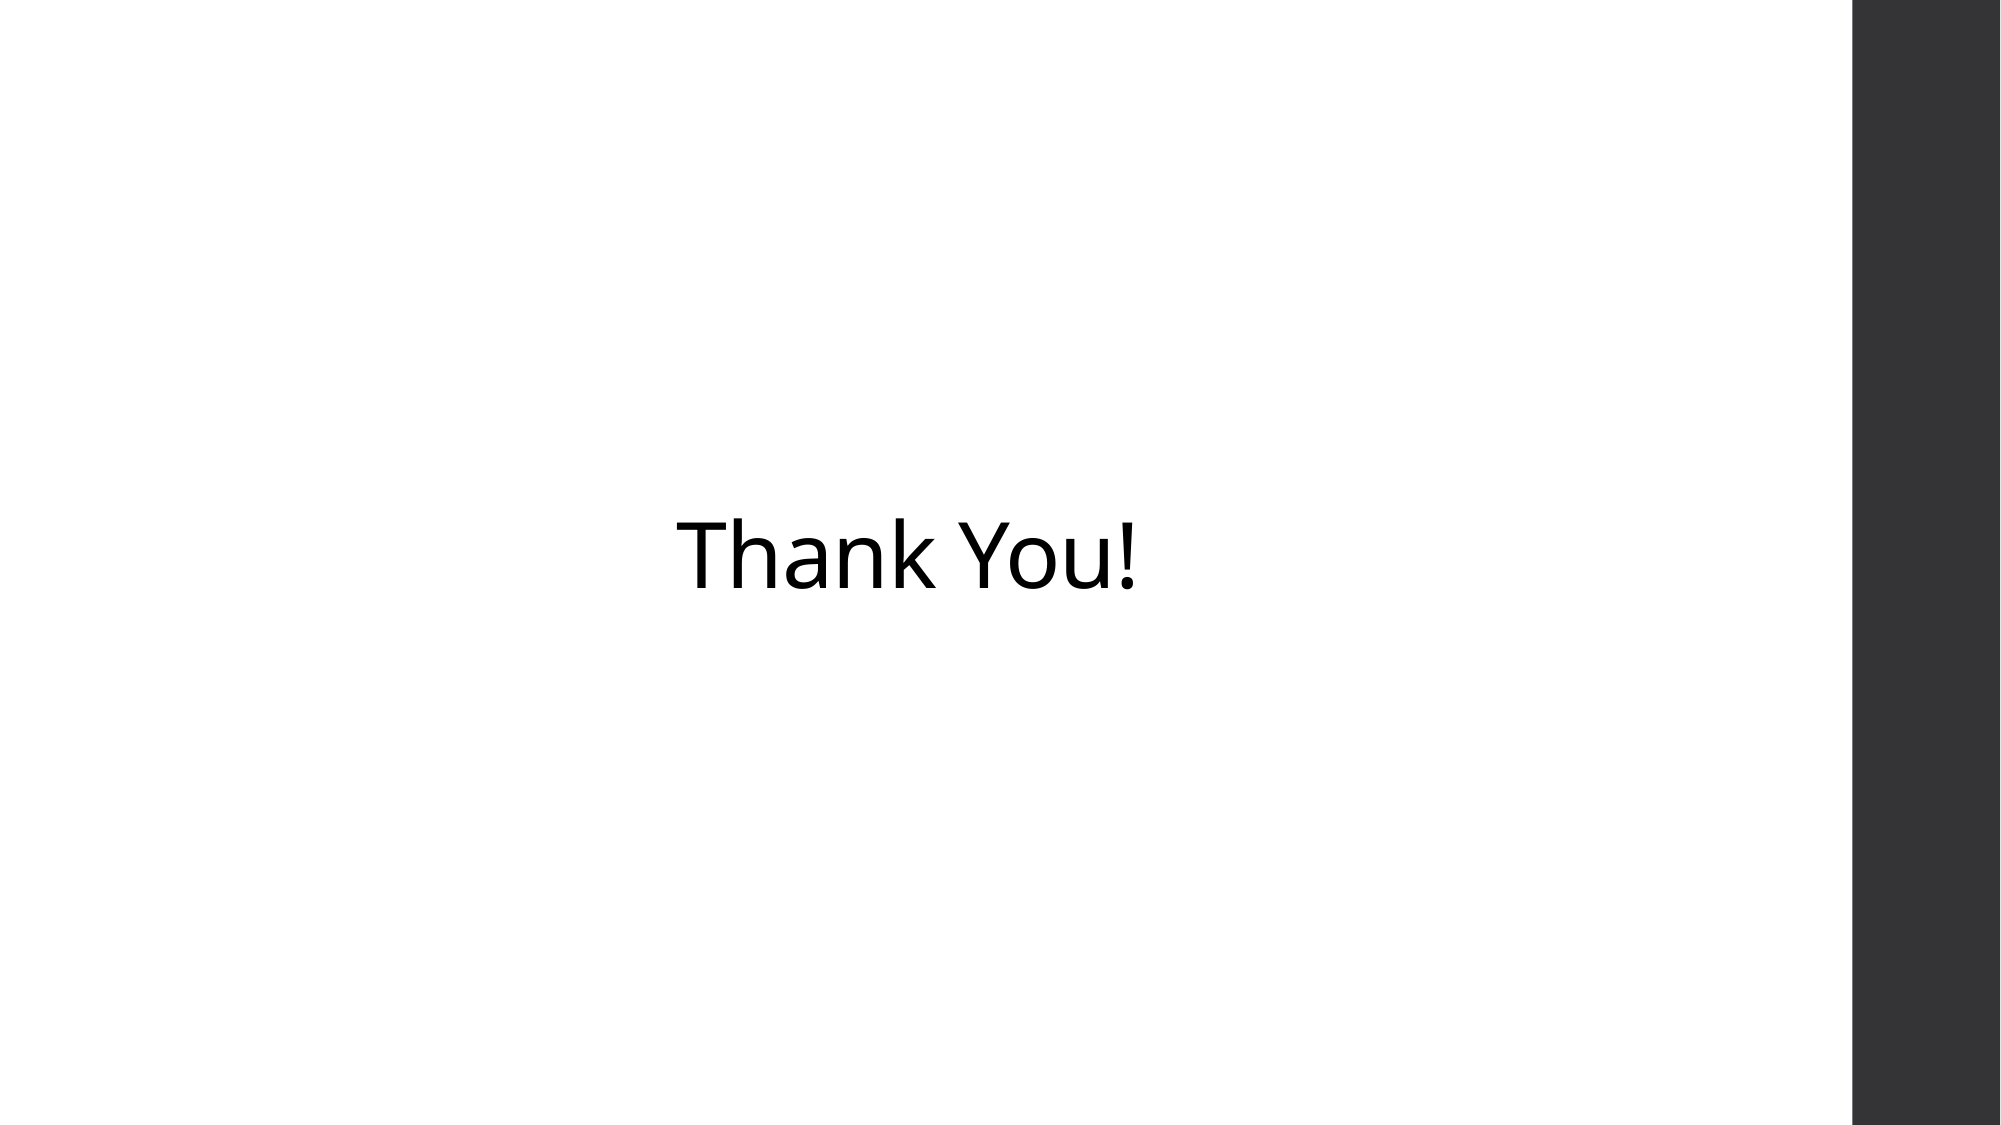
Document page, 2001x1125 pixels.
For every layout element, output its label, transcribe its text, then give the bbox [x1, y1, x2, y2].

title Thank You! [661, 398, 1209, 616]
